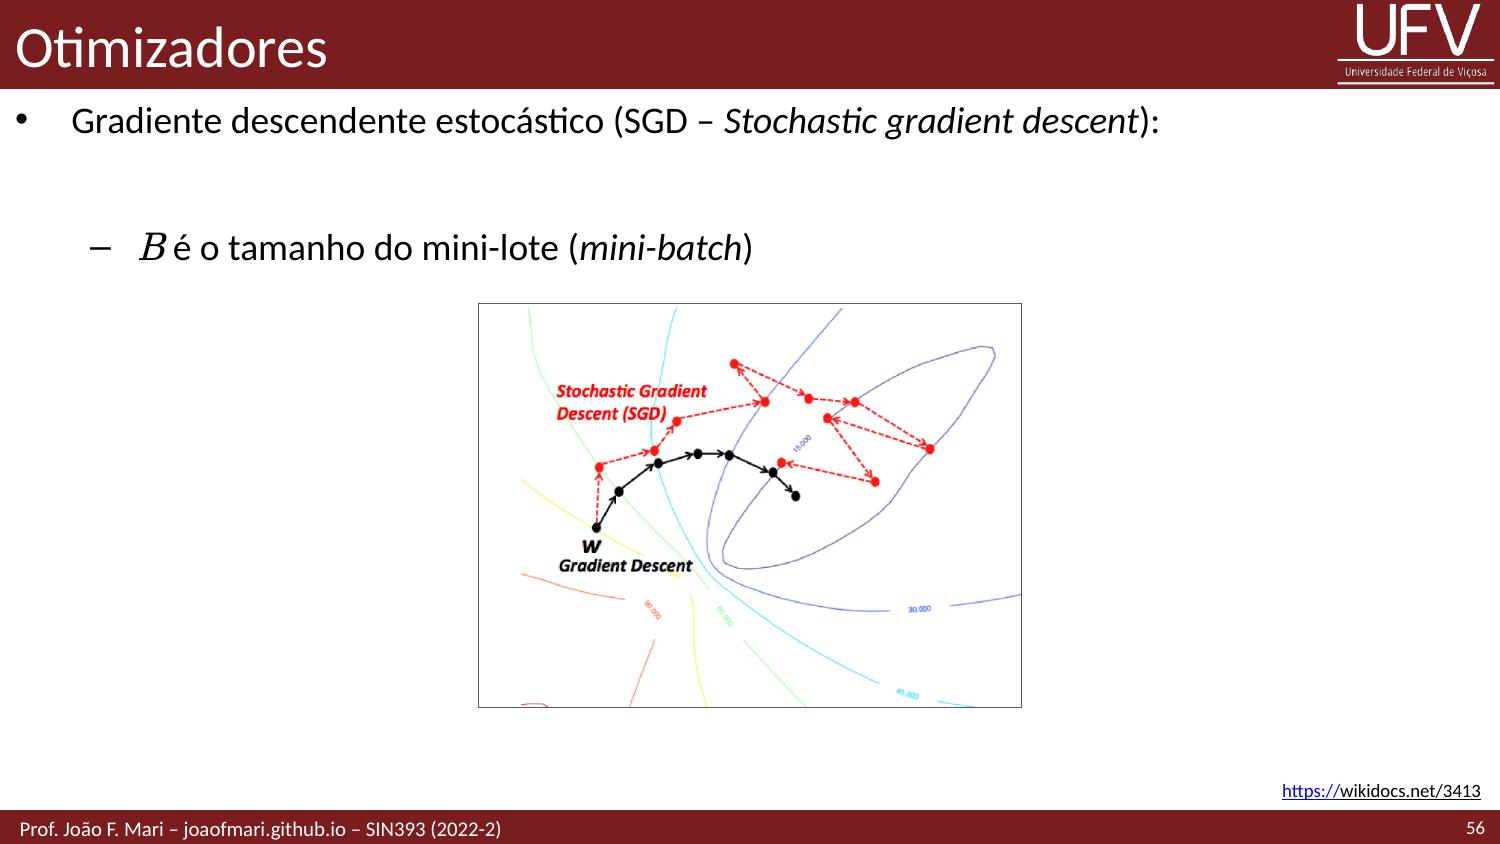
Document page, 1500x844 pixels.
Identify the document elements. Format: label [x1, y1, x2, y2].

footer [0, 812, 1034, 844]
slide_number [1328, 811, 1500, 844]
title [0, 0, 1500, 89]
text_box [0, 771, 1500, 809]
picture [478, 303, 1022, 708]
